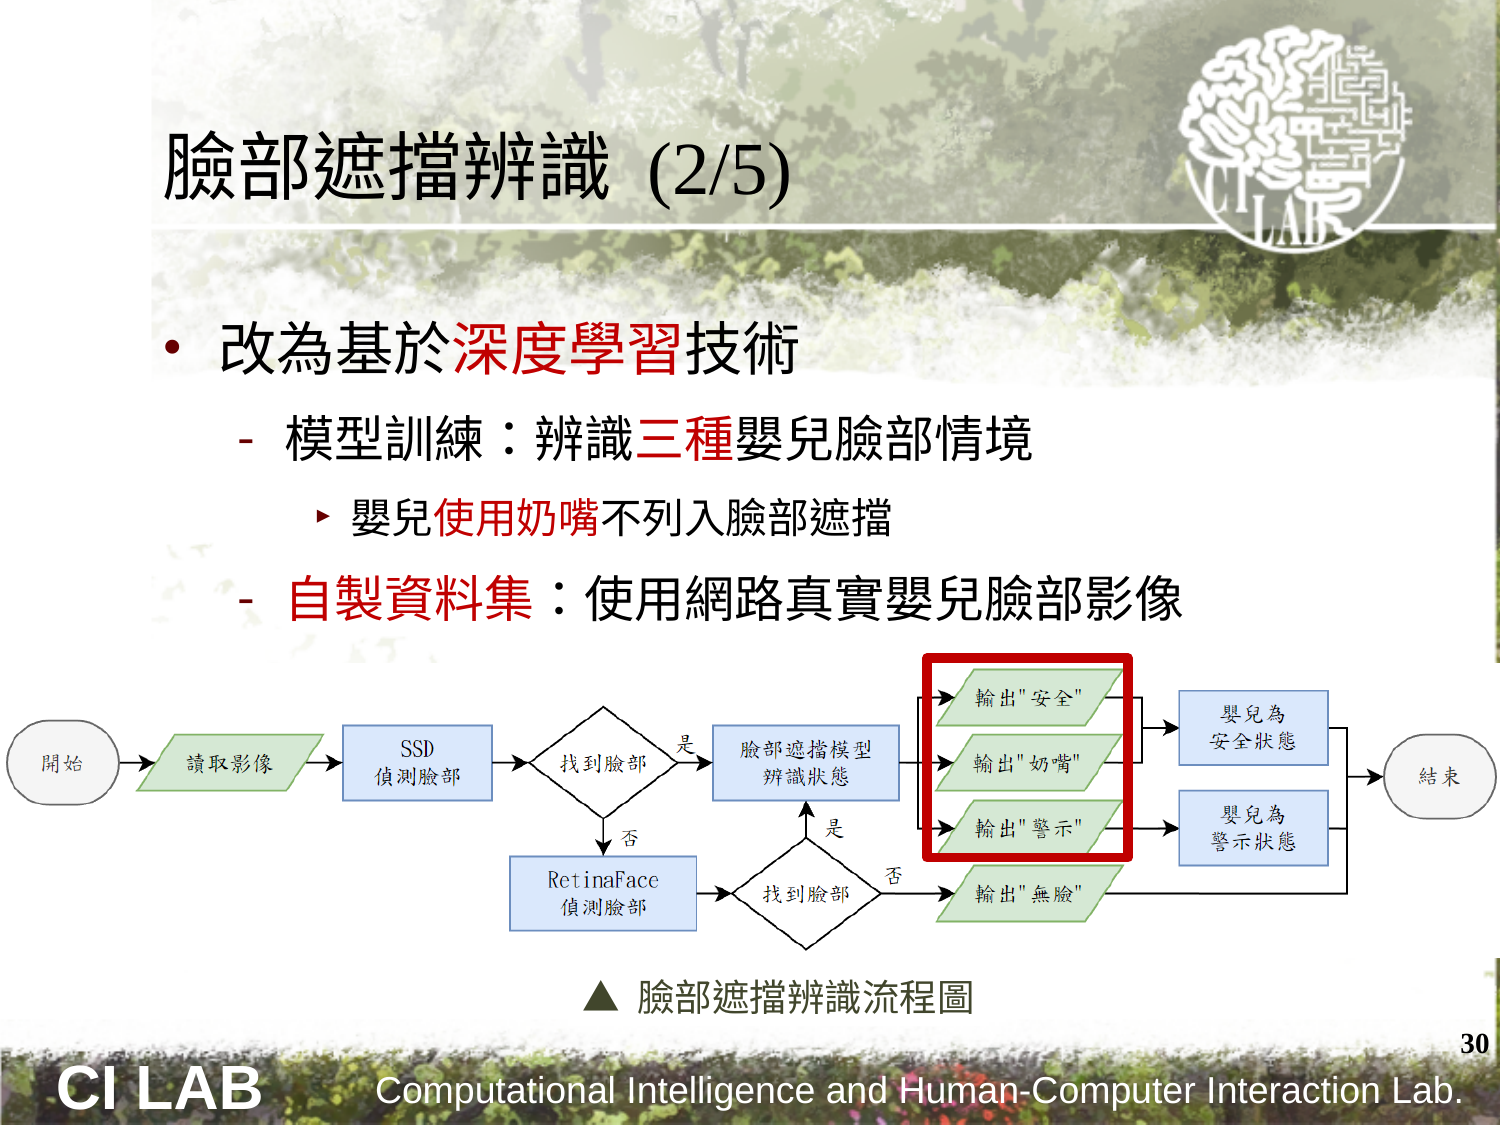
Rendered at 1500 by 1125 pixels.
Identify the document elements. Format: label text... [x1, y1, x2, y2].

text_box ▲ 臉部遮擋辨識流程圖 [567, 967, 990, 1027]
title 臉部遮擋辨識 (2/5) [147, 31, 1448, 219]
text_box [925, 656, 1130, 662]
picture [0, 0, 1500, 1125]
slide_number 30 [1426, 985, 1500, 1067]
text_box 改為基於深度學習技術 模型訓練：辨識三種嬰兒臉部情境 嬰兒使用奶嘴不列入臉部遮擋 自製資料集：使用網路真實嬰兒臉部影像 [147, 304, 1410, 662]
